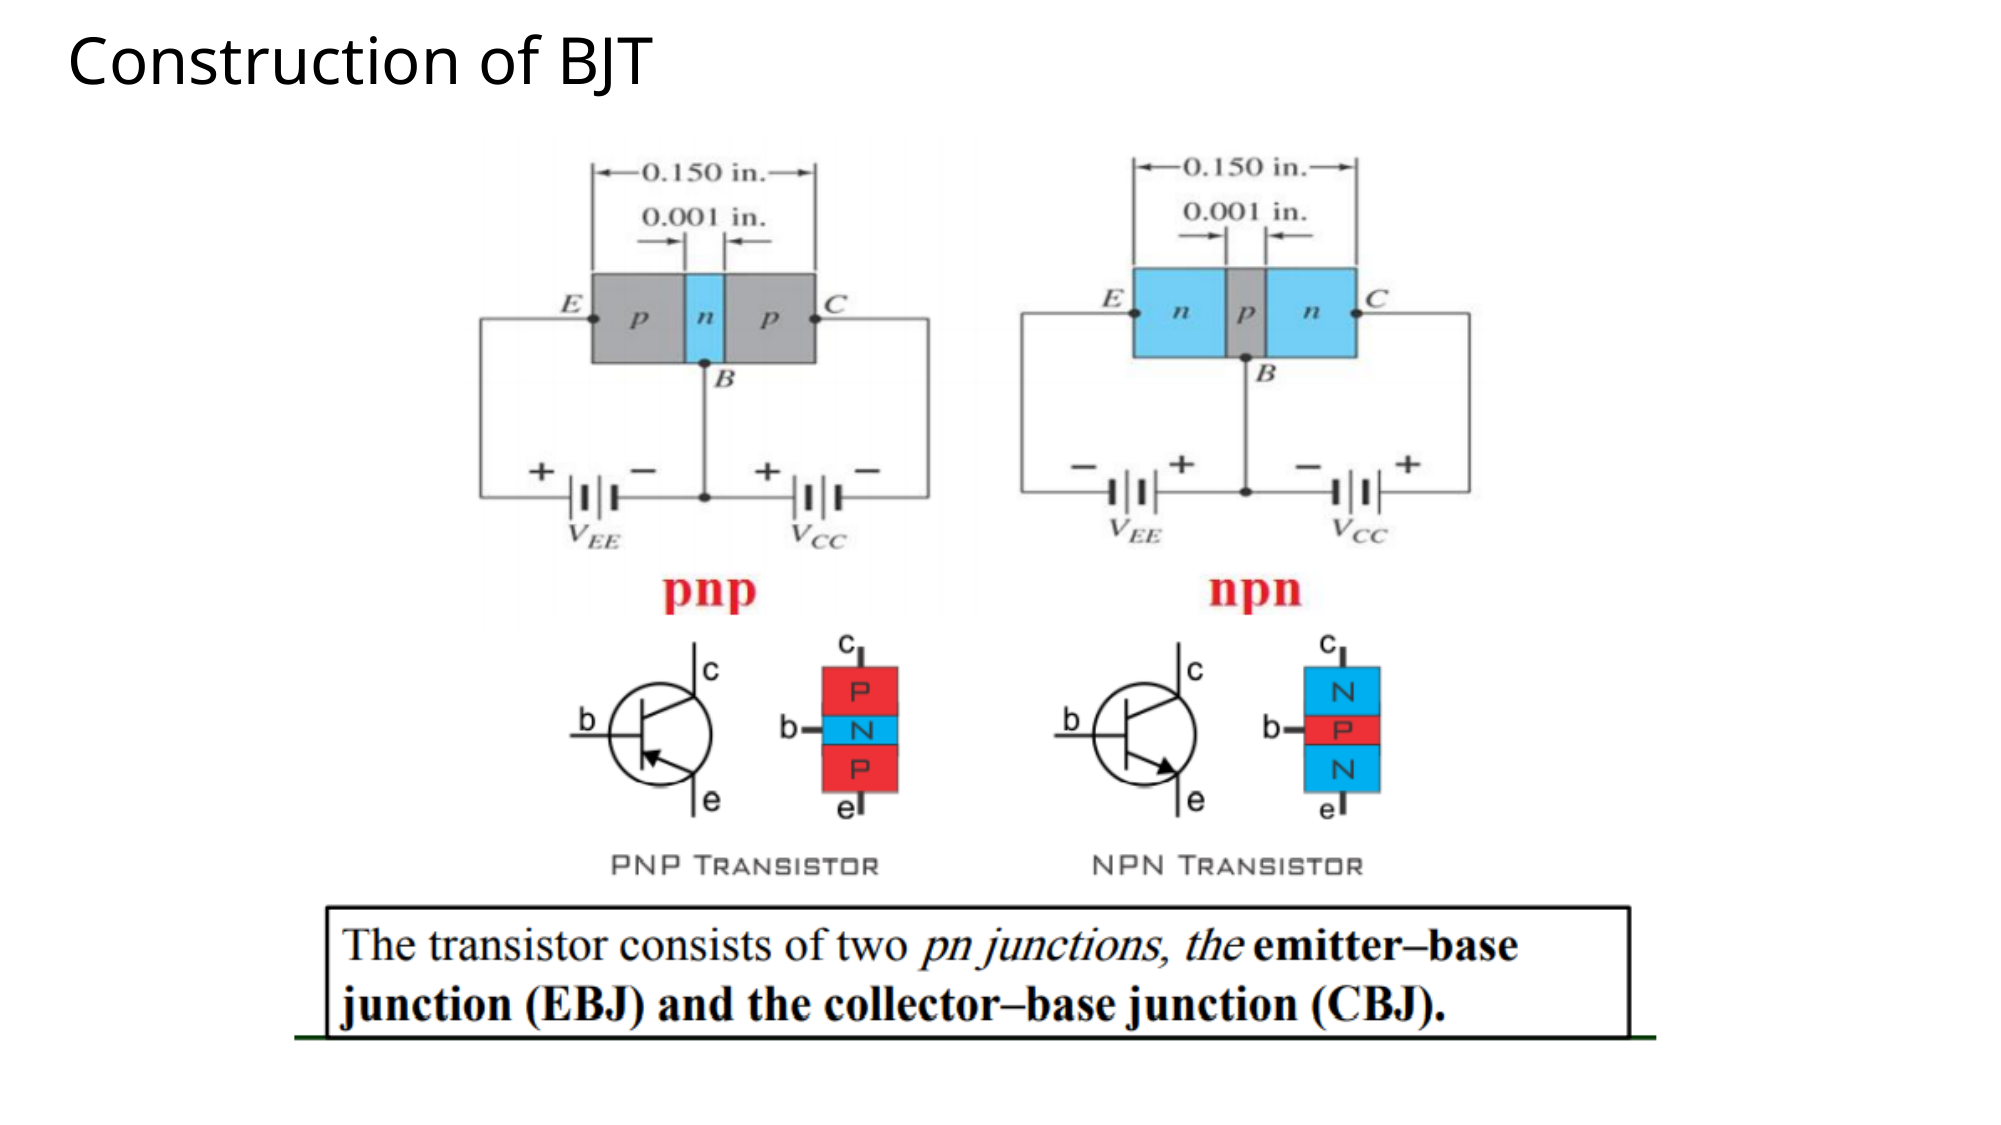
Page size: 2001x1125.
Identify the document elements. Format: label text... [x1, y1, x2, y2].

title Construction of BJT [52, 20, 1778, 107]
picture [294, 135, 1657, 1044]
